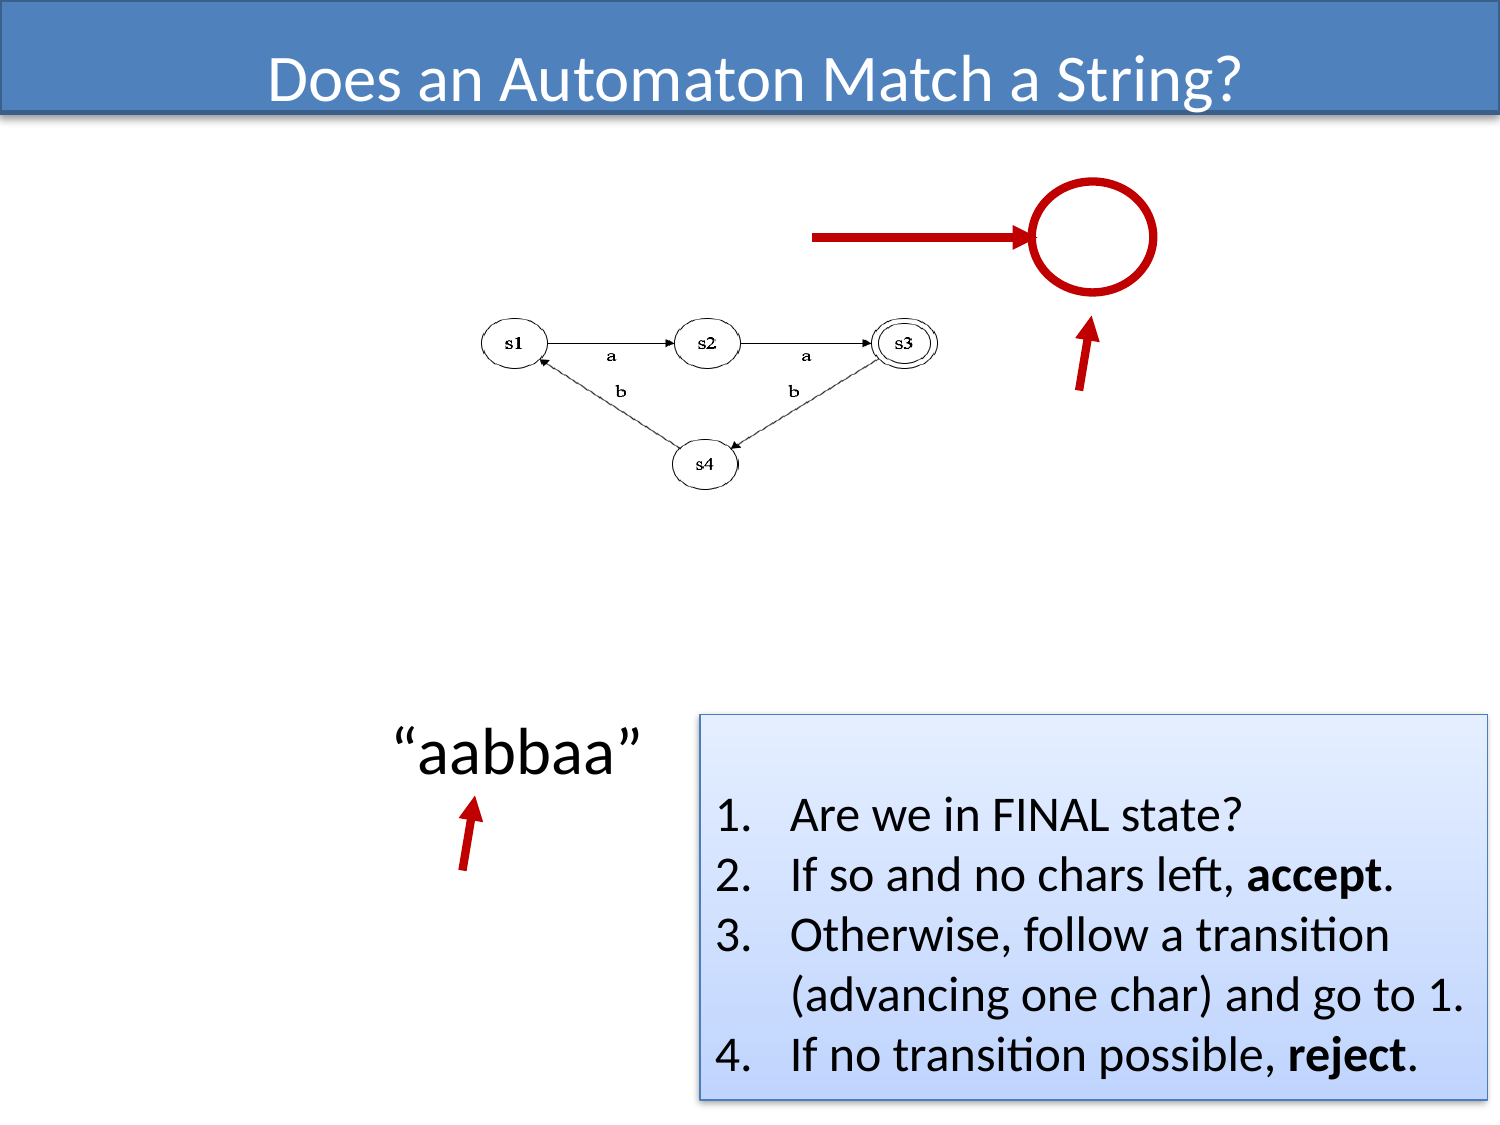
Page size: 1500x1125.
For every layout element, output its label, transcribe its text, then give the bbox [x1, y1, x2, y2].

picture [312, 137, 1188, 638]
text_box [462, 795, 476, 871]
title Does an Automaton Match a String? [81, 0, 1432, 169]
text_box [1078, 315, 1092, 391]
list “aabbaa” [75, 137, 1425, 1038]
